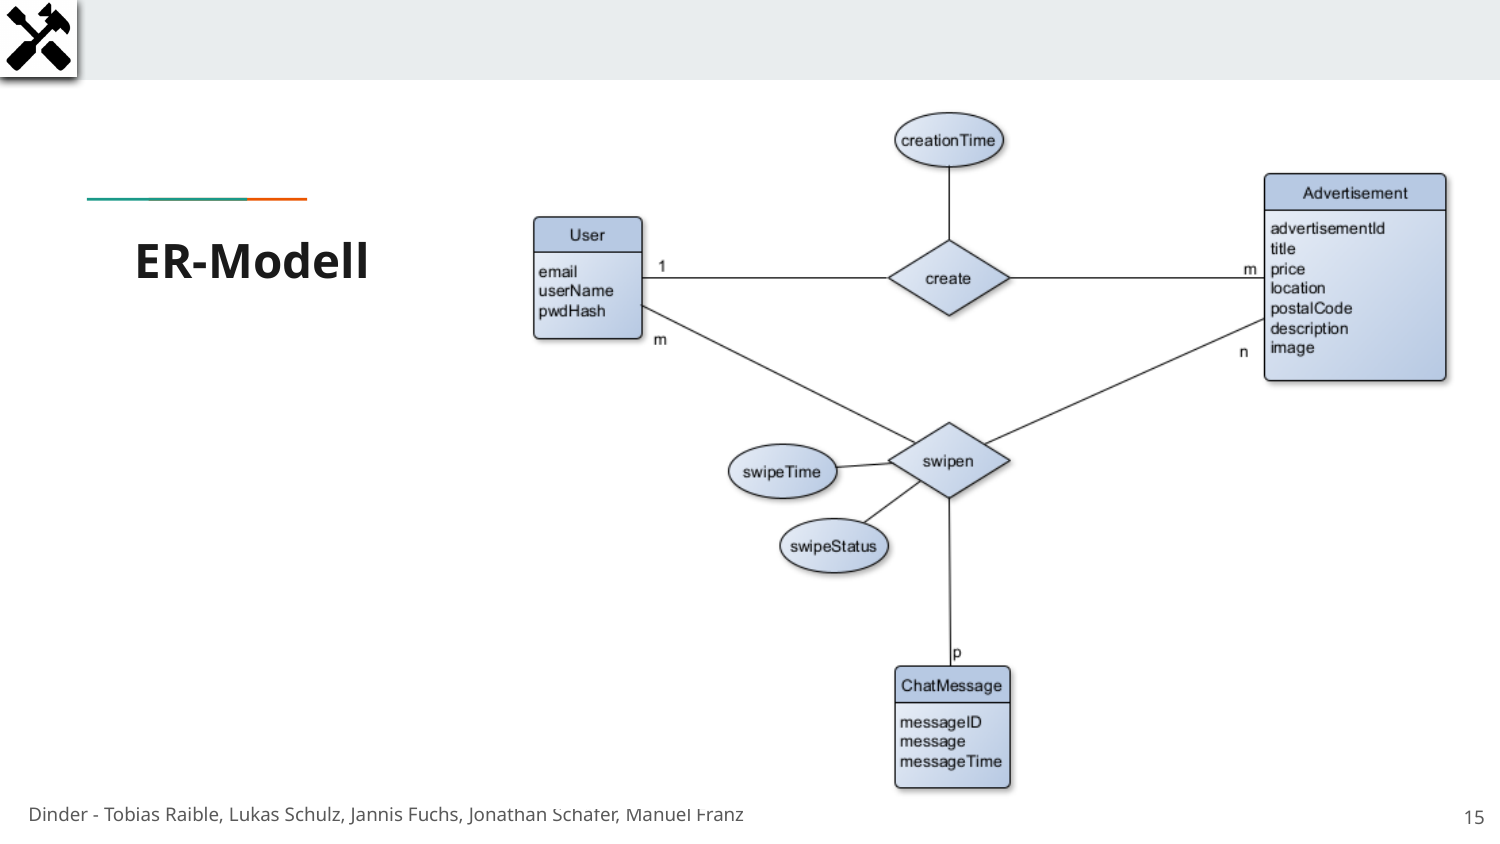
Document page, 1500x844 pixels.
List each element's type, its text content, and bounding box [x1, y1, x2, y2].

slide_number 15 [1433, 790, 1500, 838]
title ER-Modell [119, 216, 508, 305]
picture [513, 91, 1467, 809]
picture [0, 0, 77, 77]
